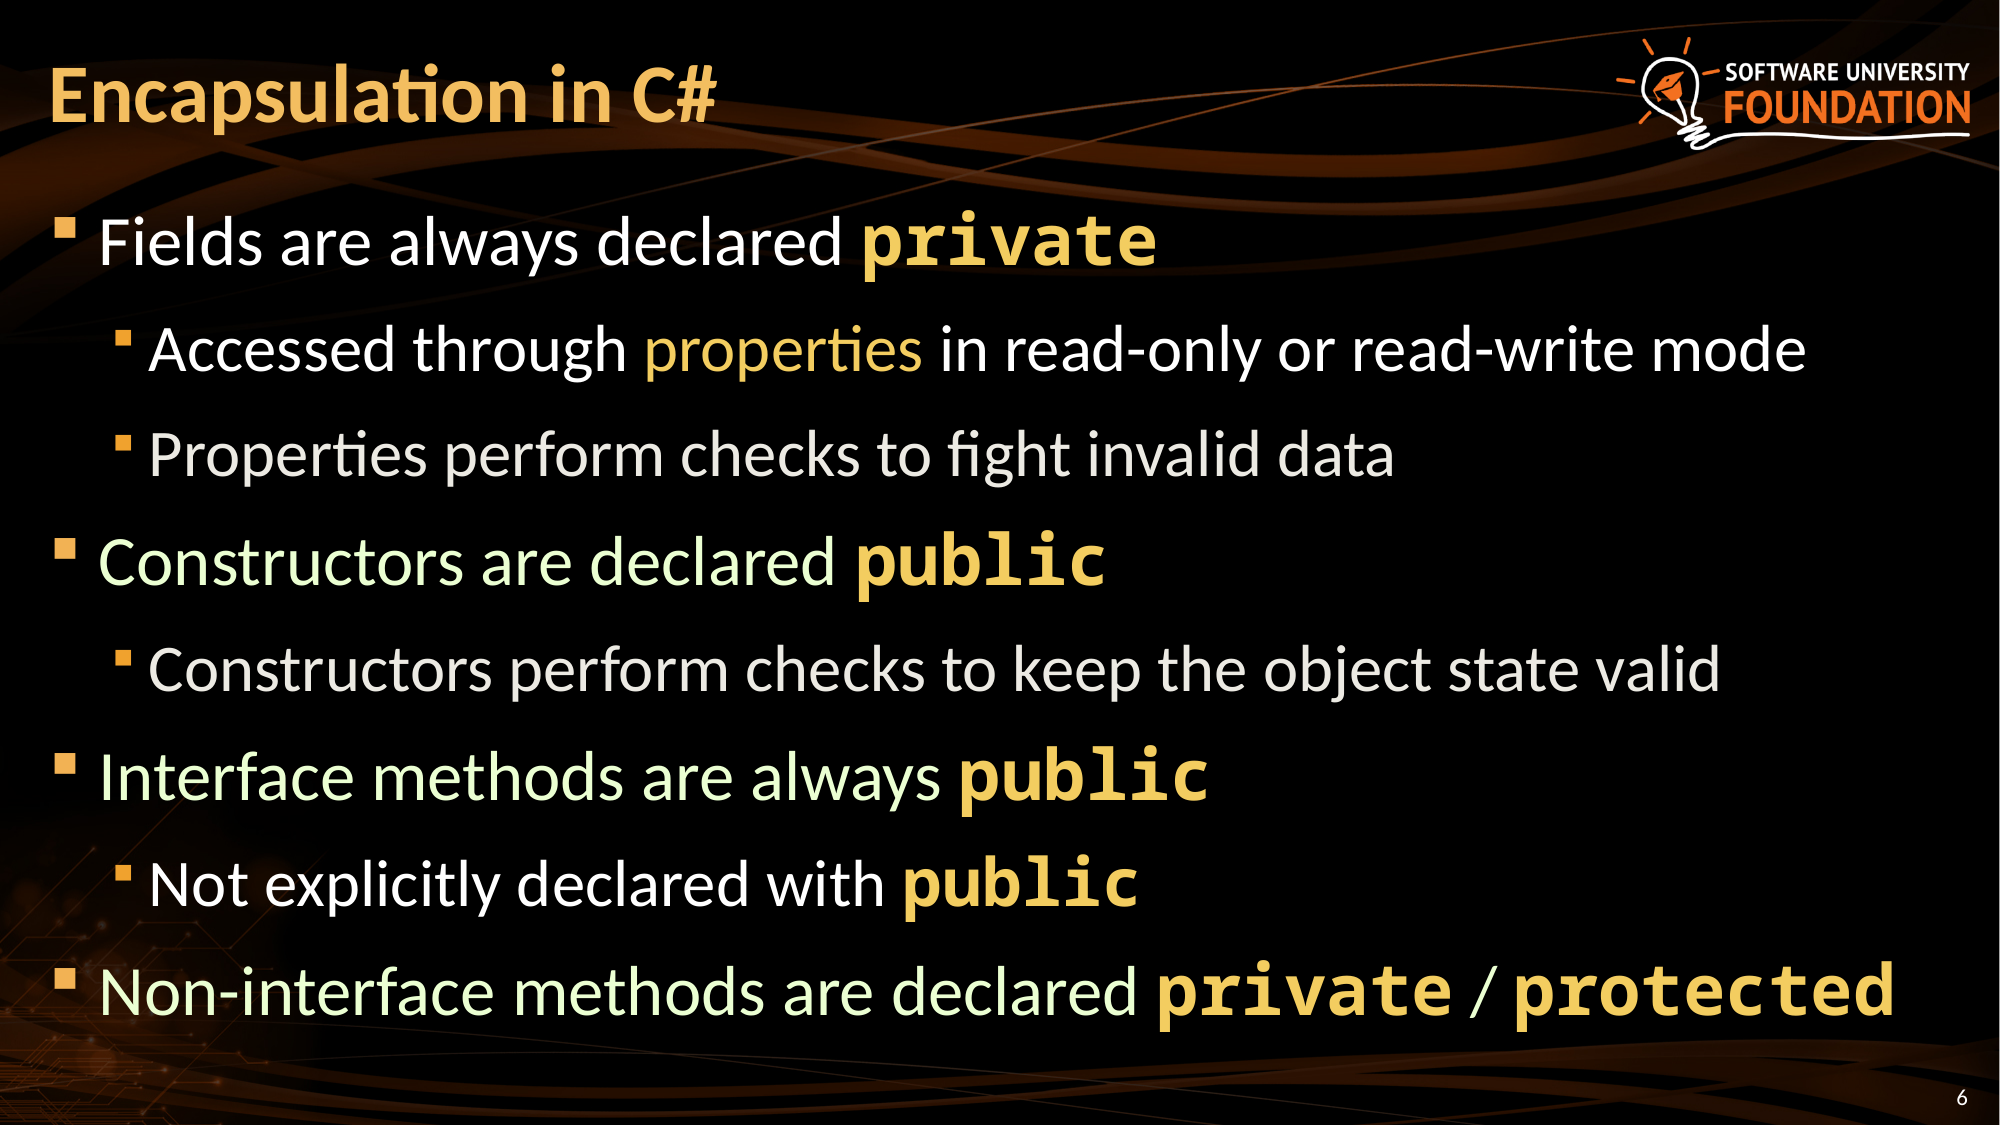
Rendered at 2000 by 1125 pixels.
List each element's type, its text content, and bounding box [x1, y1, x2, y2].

text_box 6 [1882, 1074, 1983, 1113]
title Encapsulation in C# [30, 6, 1602, 189]
list Fields are always declared private Accessed through properties in read-only or read-write mode Properties perform checks to fight invalid data Constructors are declared public Constructors perform checks to keep the object state valid Interface methods are always public Not explicitly declared with public Non-interface methods are declared private / protected [31, 188, 1968, 1103]
picture [0, 0, 2000, 1125]
